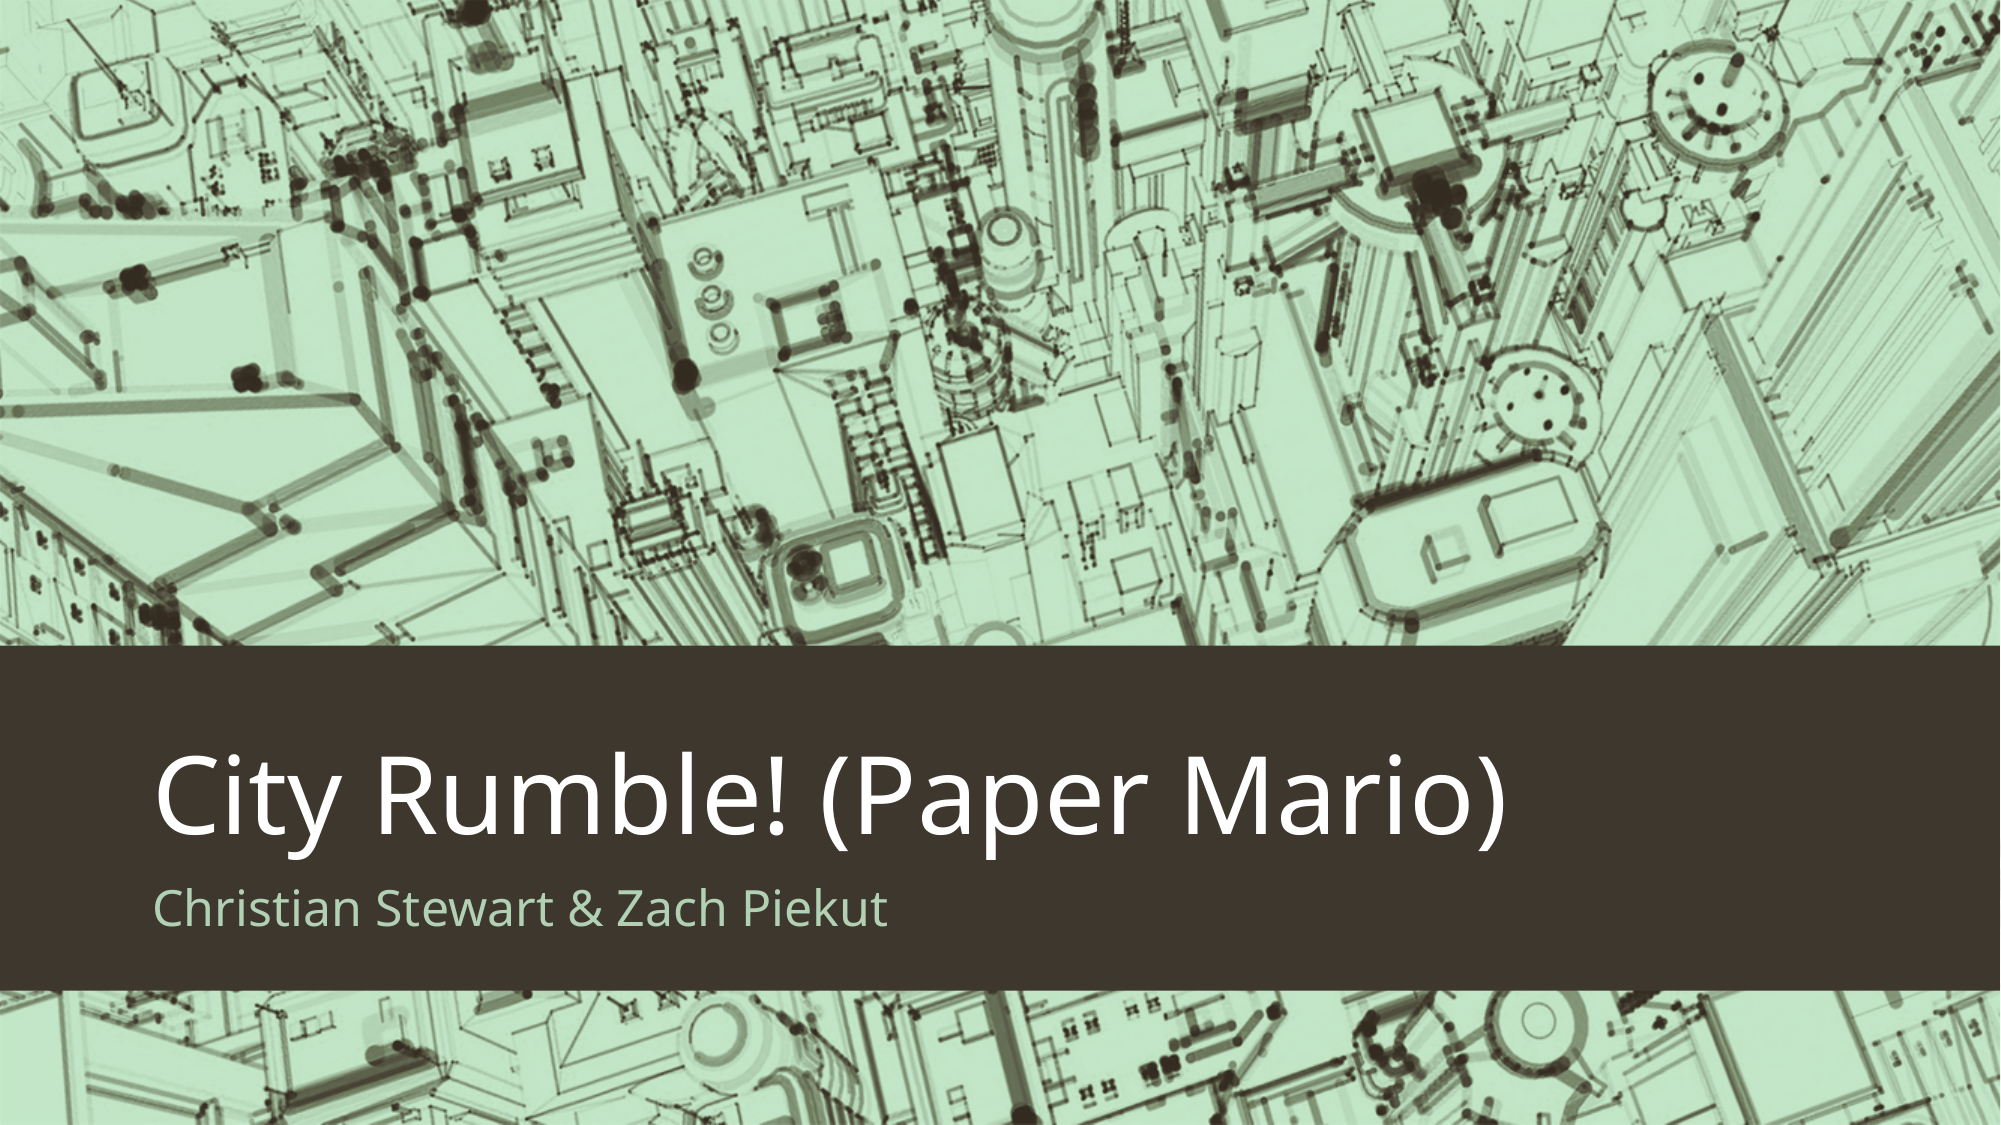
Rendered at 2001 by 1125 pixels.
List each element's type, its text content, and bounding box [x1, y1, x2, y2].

title City Rumble! (Paper Mario) [137, 675, 1863, 865]
subtitle Christian Stewart & Zach Piekut [137, 875, 1863, 954]
picture [0, 0, 2001, 1125]
